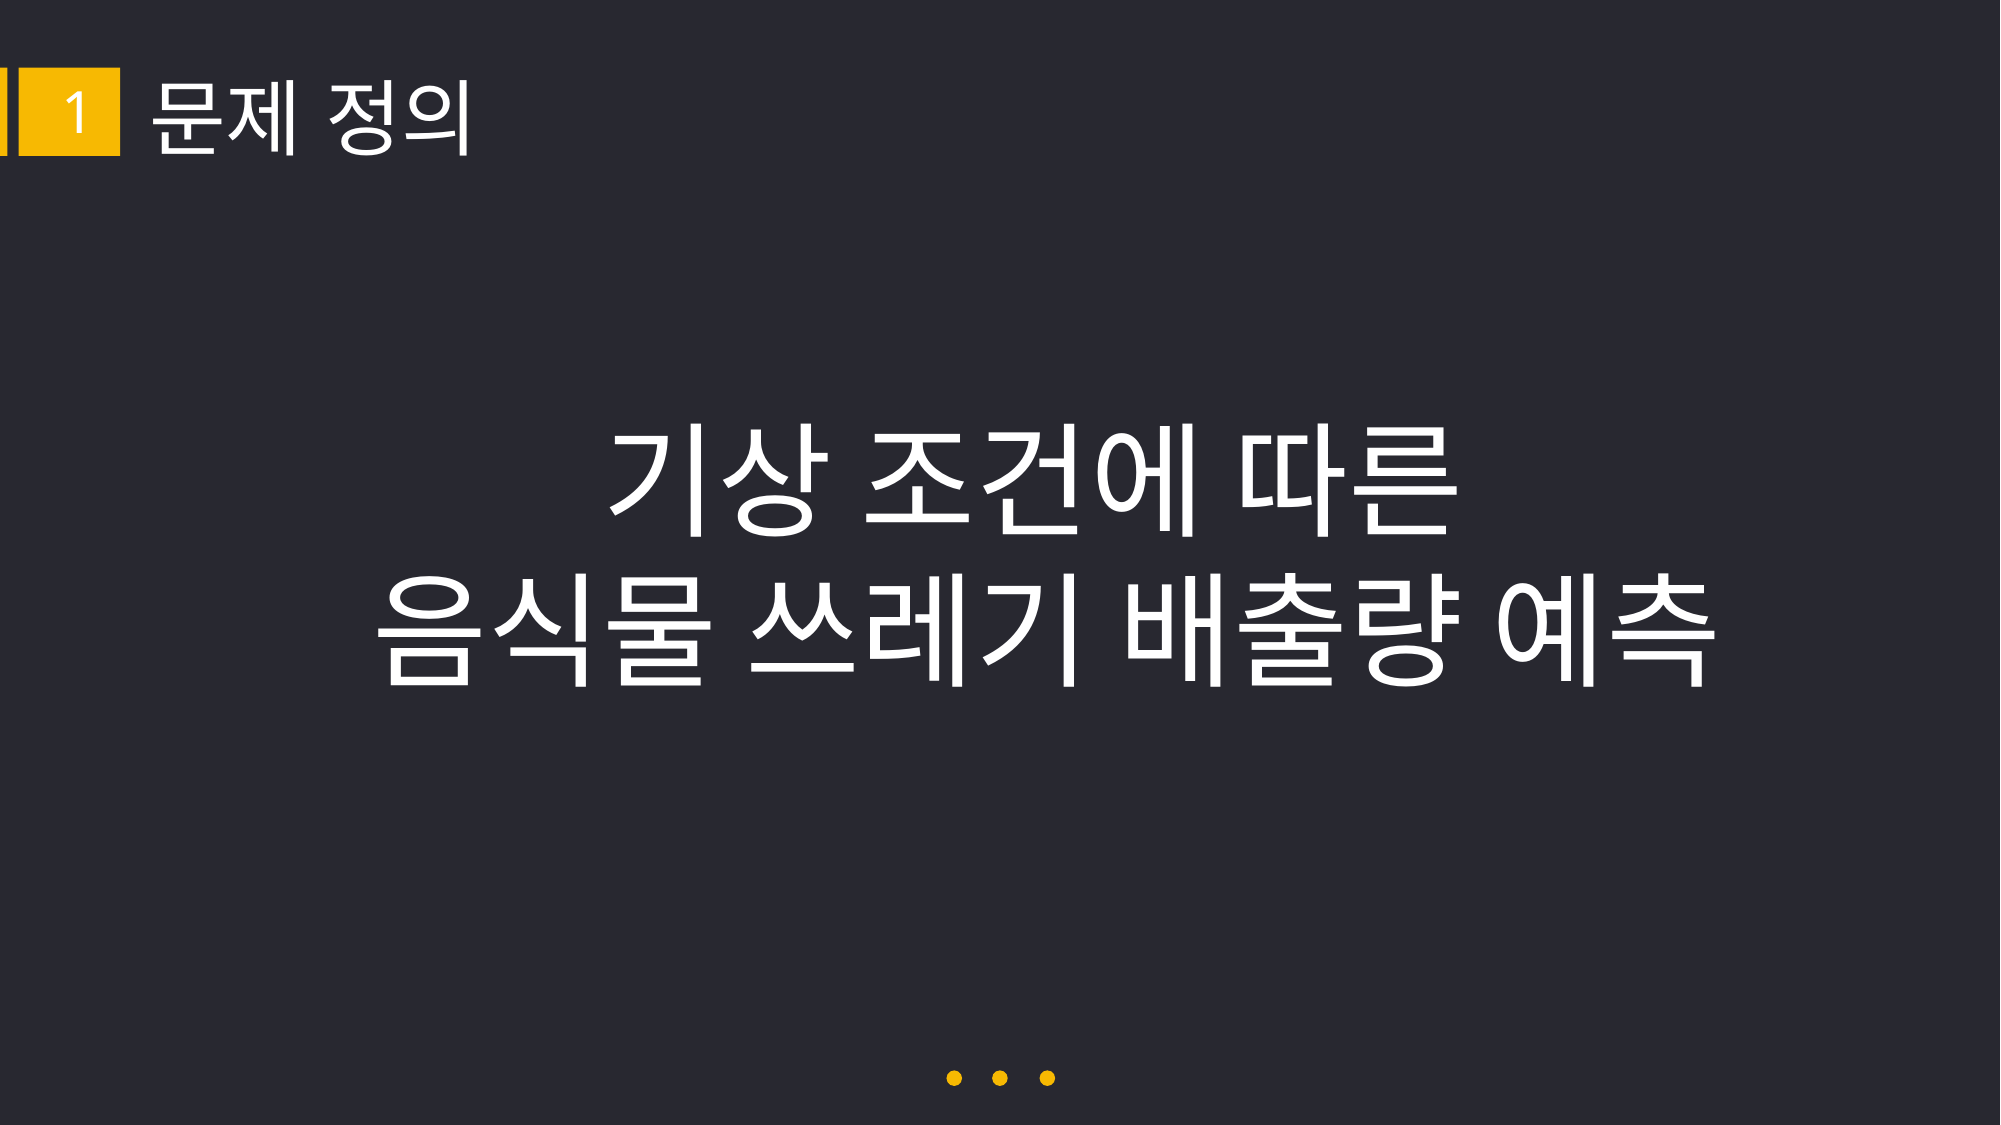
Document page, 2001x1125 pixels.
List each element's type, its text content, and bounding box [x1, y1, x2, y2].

text_box 기상 조건에 따른 음식물 쓰레기 배출량 예측 [200, 395, 1894, 711]
text_box [18, 67, 121, 157]
text_box [945, 1069, 964, 1088]
text_box [0, 67, 8, 157]
text_box 1 [47, 67, 92, 153]
text_box [1038, 1069, 1057, 1088]
text_box [991, 1069, 1009, 1088]
text_box 문제 정의 [134, 59, 820, 175]
